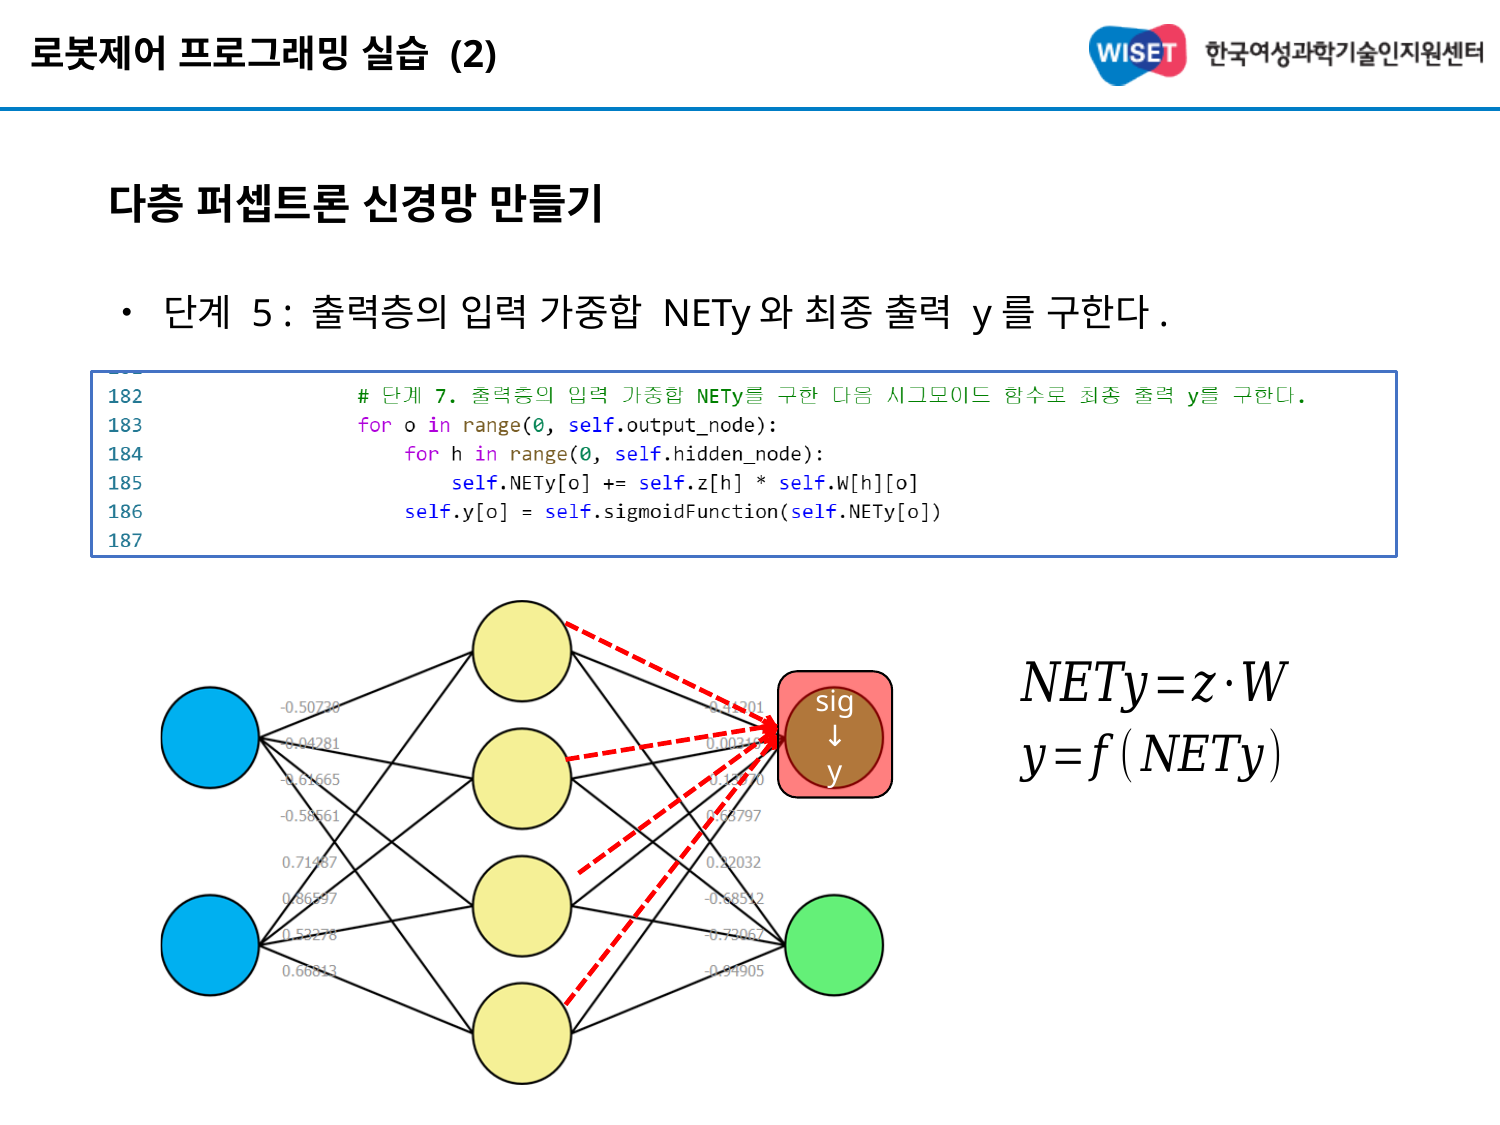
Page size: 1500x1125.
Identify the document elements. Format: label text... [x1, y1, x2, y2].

picture [160, 600, 911, 1085]
picture [93, 373, 1395, 555]
text_box • 단계 5 : 출력층의 입력 가중합 NETy와 최종 출력 y를 구한다. [93, 236, 1500, 342]
picture [1089, 24, 1485, 86]
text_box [565, 760, 779, 1005]
text_box 다층 퍼셉트론 신경망 만들기 [93, 170, 1091, 236]
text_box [578, 760, 779, 874]
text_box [565, 724, 779, 760]
title 로봇제어 프로그래밍 실습 (2) [15, 24, 1067, 86]
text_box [565, 623, 779, 724]
